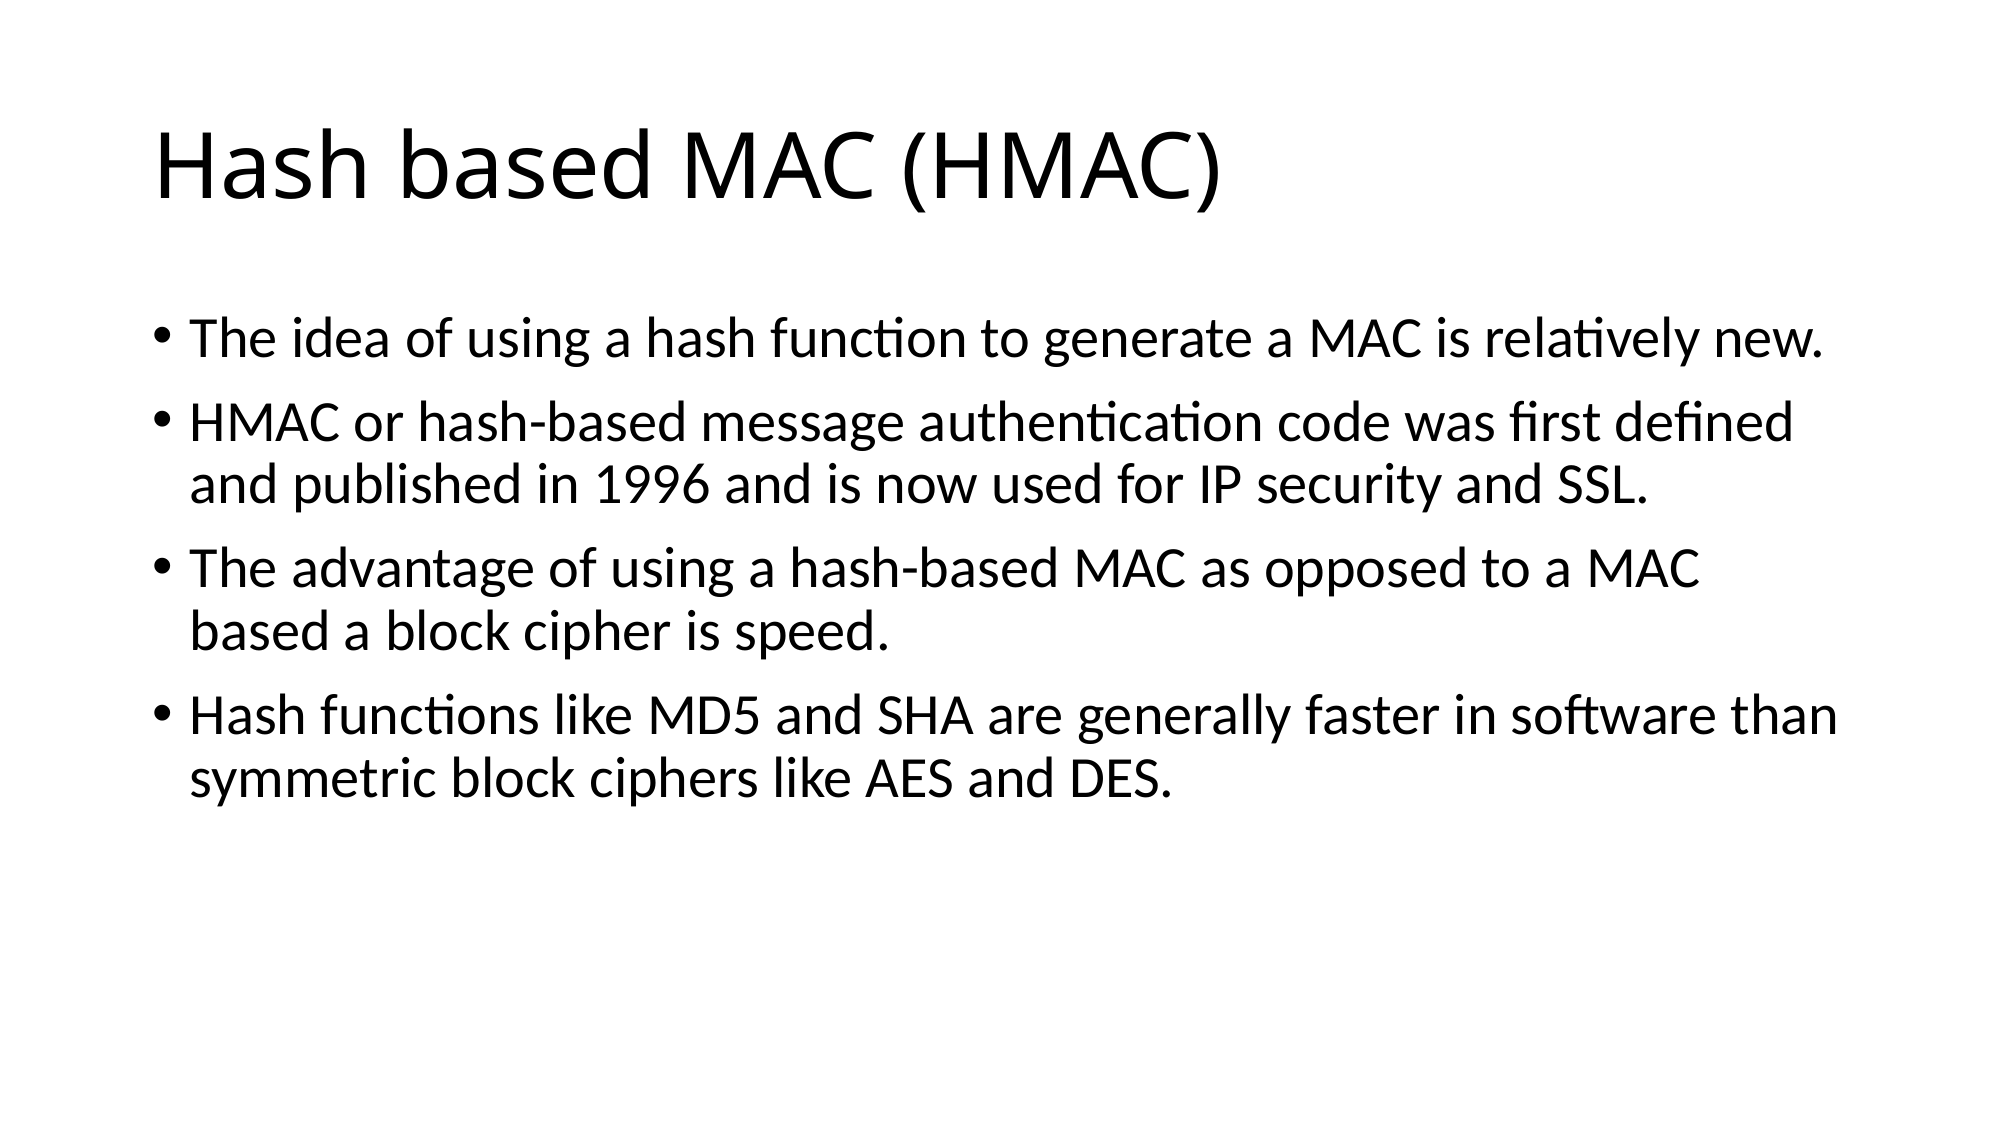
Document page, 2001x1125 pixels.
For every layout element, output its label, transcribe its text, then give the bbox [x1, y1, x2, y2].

list The idea of using a hash function to generate a MAC is relatively new. HMAC or hash-based message authentication code was first defined and published in 1996 and is now used for IP security and SSL. The advantage of using a hash-based MAC as opposed to a MAC based a block cipher is speed. Hash functions like MD5 and SHA are generally faster in software than symmetric block ciphers like AES and DES. [137, 299, 1863, 1014]
title Hash based MAC (HMAC) [137, 59, 1863, 278]
